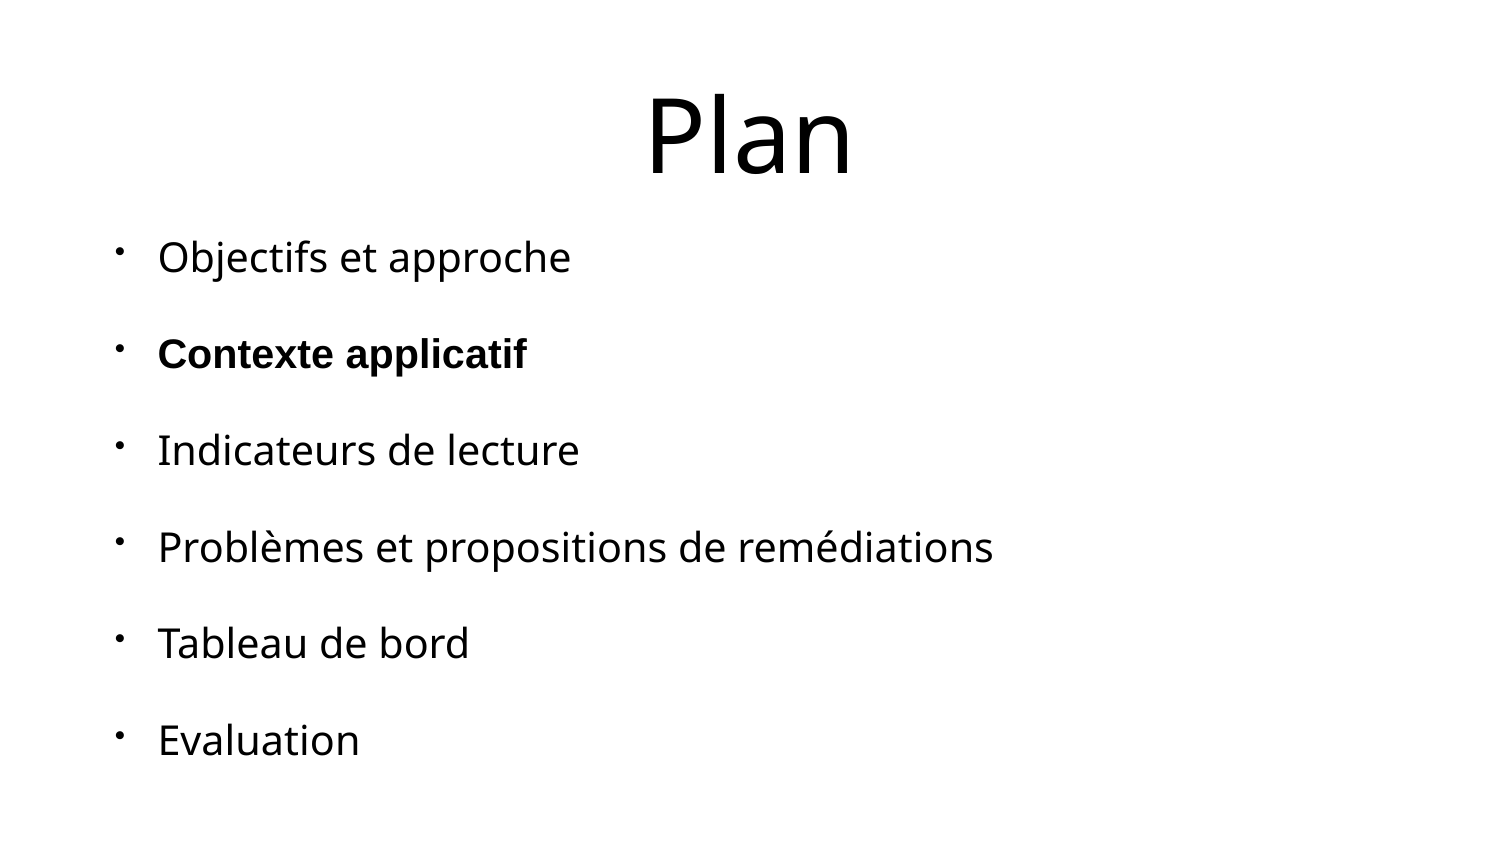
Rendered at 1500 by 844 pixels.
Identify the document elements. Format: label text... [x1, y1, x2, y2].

list Objectifs et approche Contexte applicatif Indicateurs de lecture Problèmes et propositions de remédiations Tableau de bord Evaluation [109, 224, 1391, 770]
title Plan [109, 37, 1391, 224]
